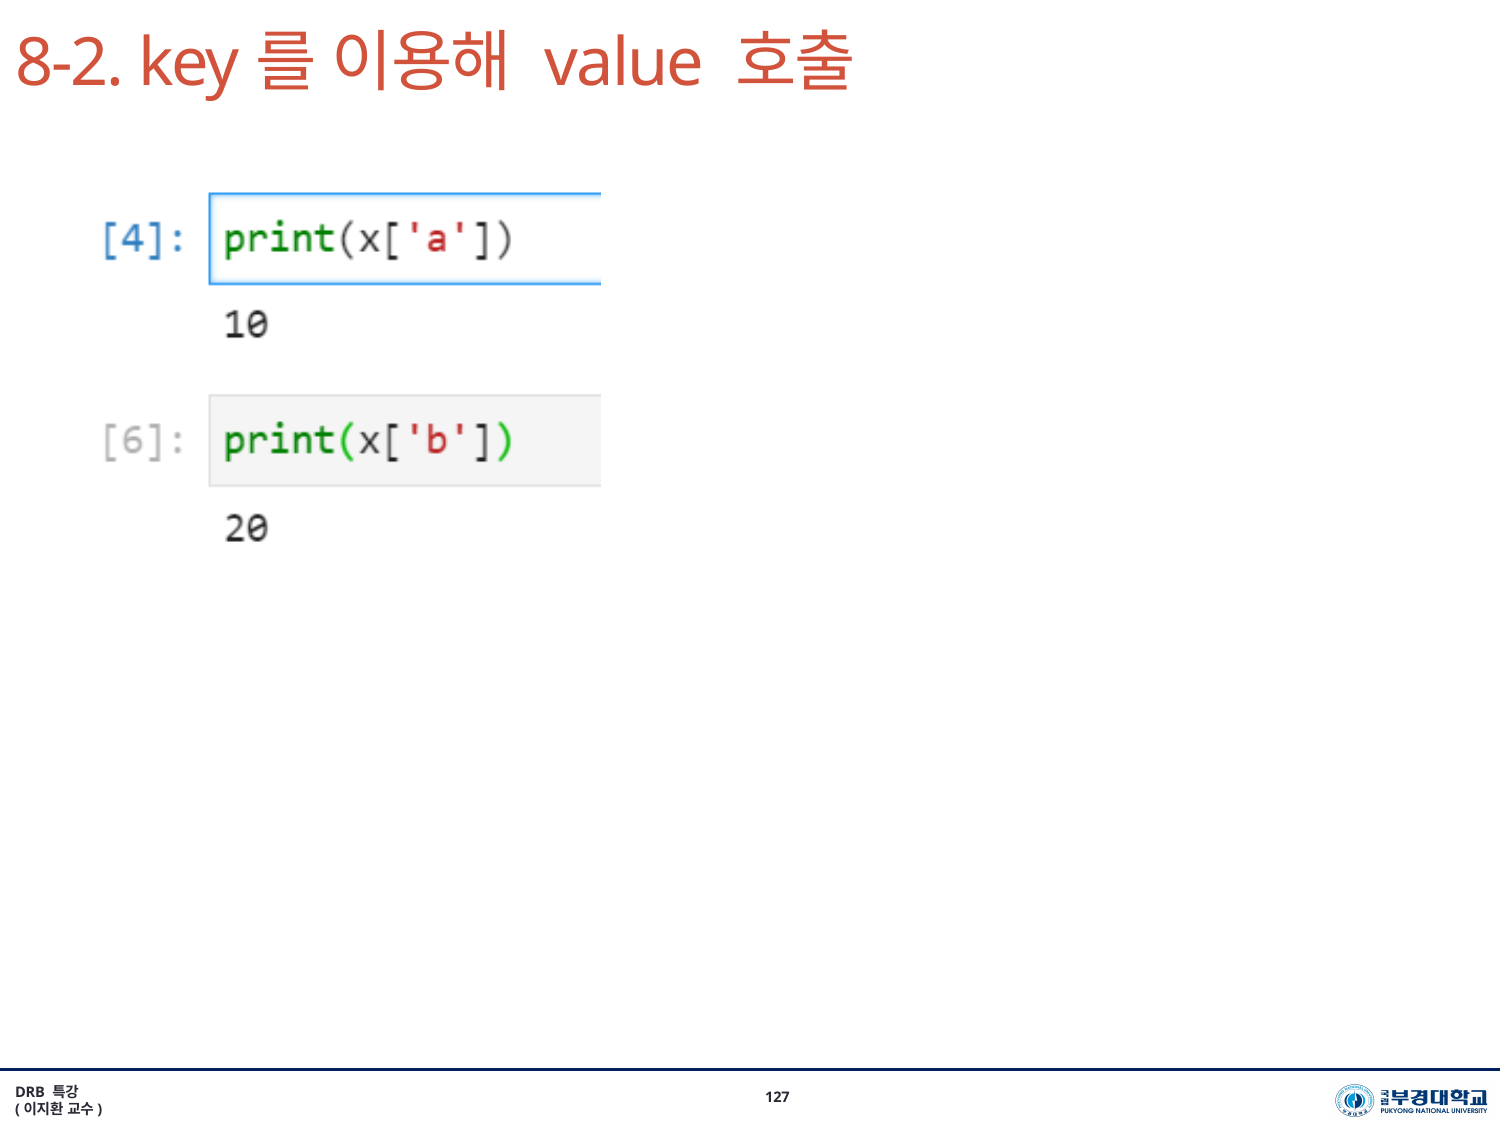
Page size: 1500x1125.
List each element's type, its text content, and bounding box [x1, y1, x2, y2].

picture [1330, 1079, 1495, 1121]
title 8-2. key를 이용해 value 호출 [0, 1, 1500, 116]
picture [74, 149, 601, 563]
slide_number DRB 특강 (이지환 교수) [0, 1082, 303, 1118]
